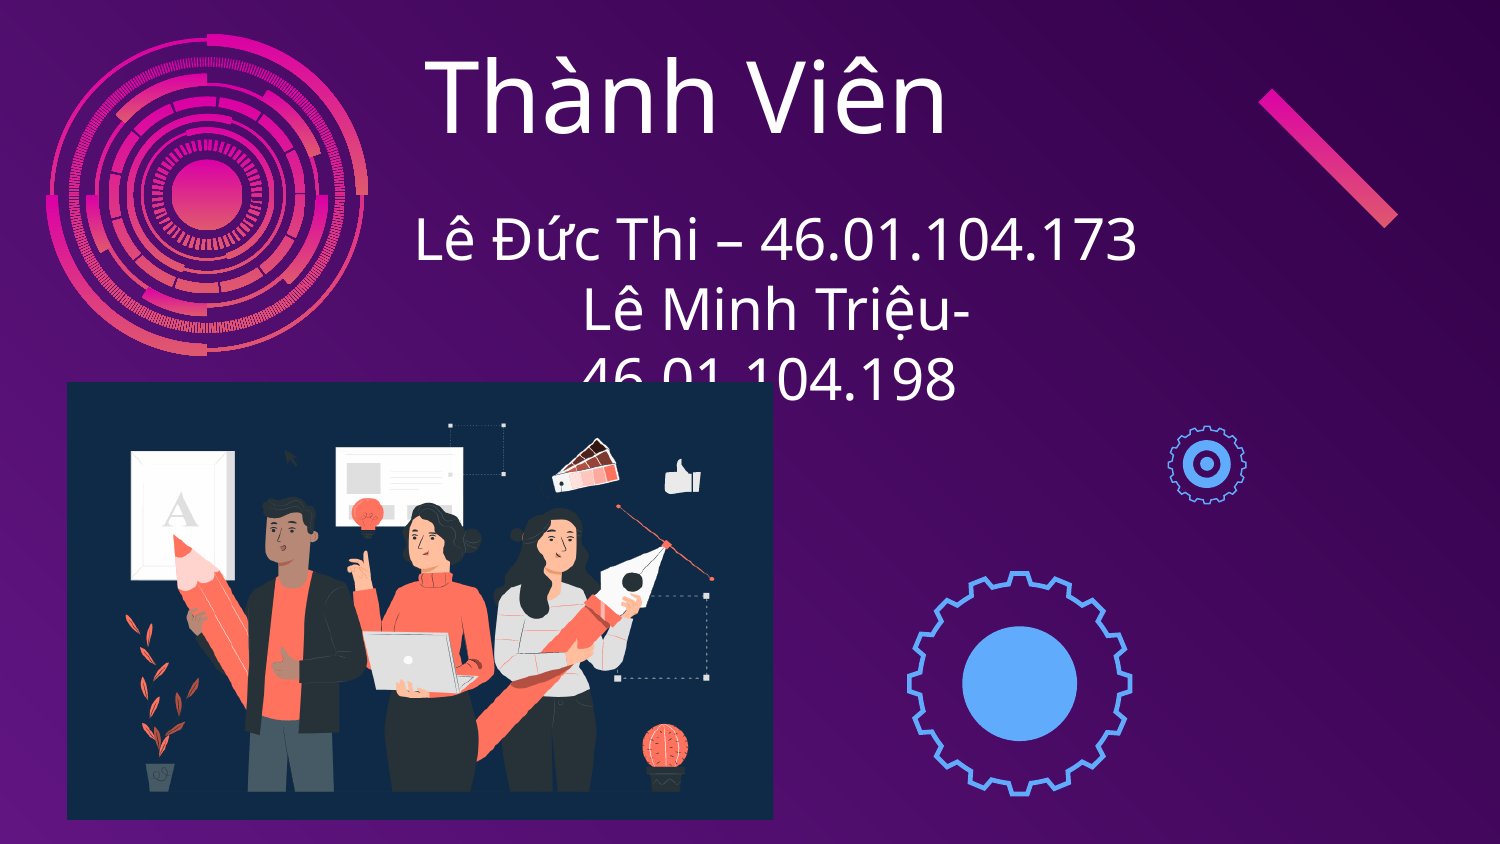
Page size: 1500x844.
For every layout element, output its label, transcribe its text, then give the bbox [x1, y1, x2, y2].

subtitle Lê Đức Thi – 46.01.104.173 Lê Minh Triệu- 46.01.104.198 [382, 186, 1170, 408]
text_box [909, 573, 1131, 795]
text_box [1258, 88, 1399, 229]
title Thành Viên [347, 33, 1054, 155]
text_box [1168, 426, 1246, 504]
picture [66, 382, 774, 820]
